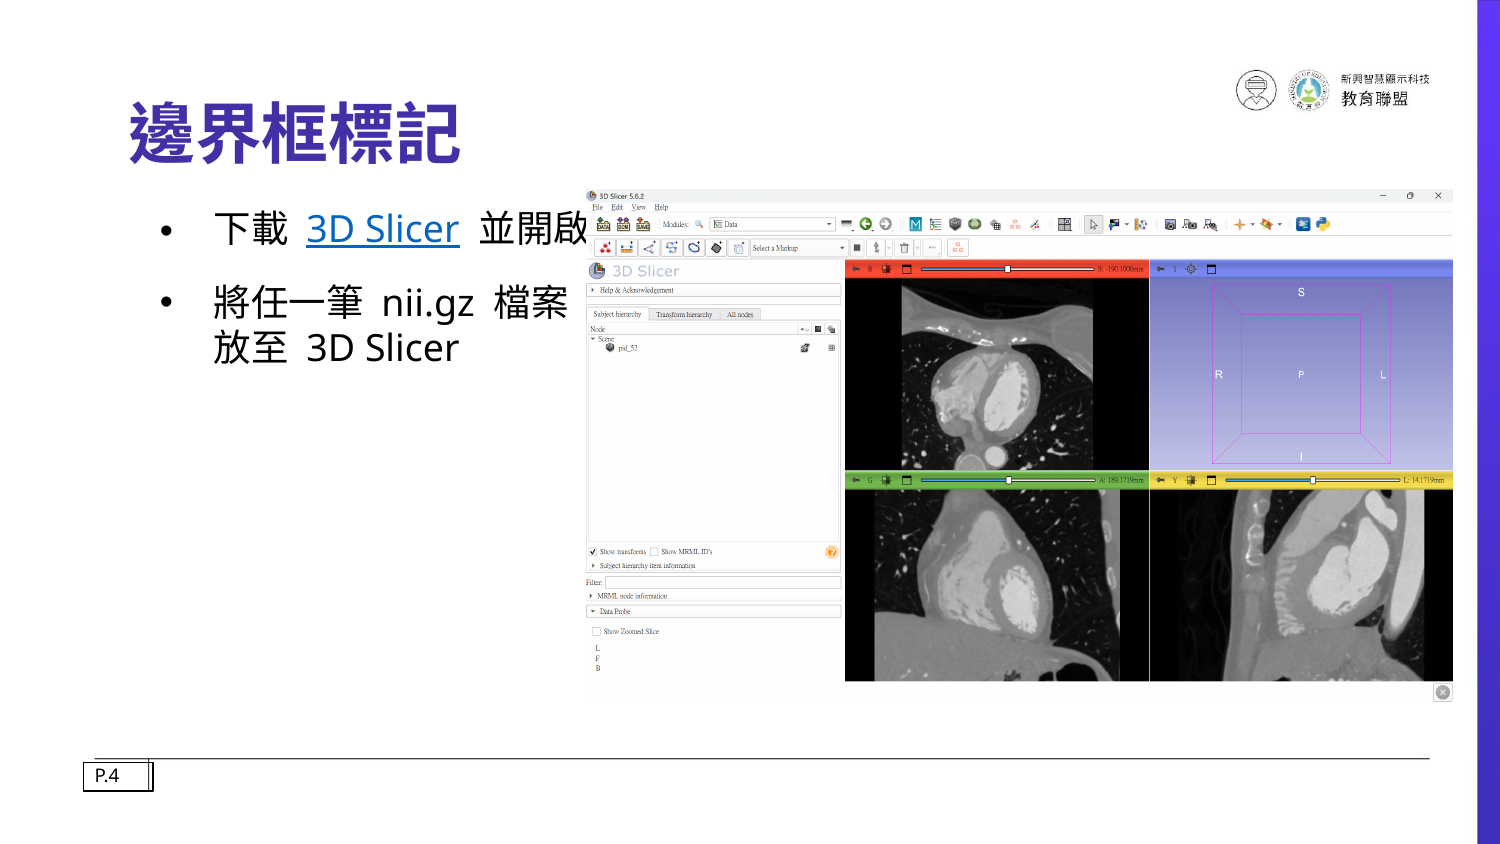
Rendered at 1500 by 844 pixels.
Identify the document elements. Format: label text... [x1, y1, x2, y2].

list 下載 3D Slicer 並開啟 將任一筆 nii.gz 檔案 放至 3D Slicer [117, 199, 580, 703]
picture [0, 0, 1500, 844]
title 邊界框標記 [117, 101, 1194, 173]
slide_number P.4 [83, 762, 153, 792]
